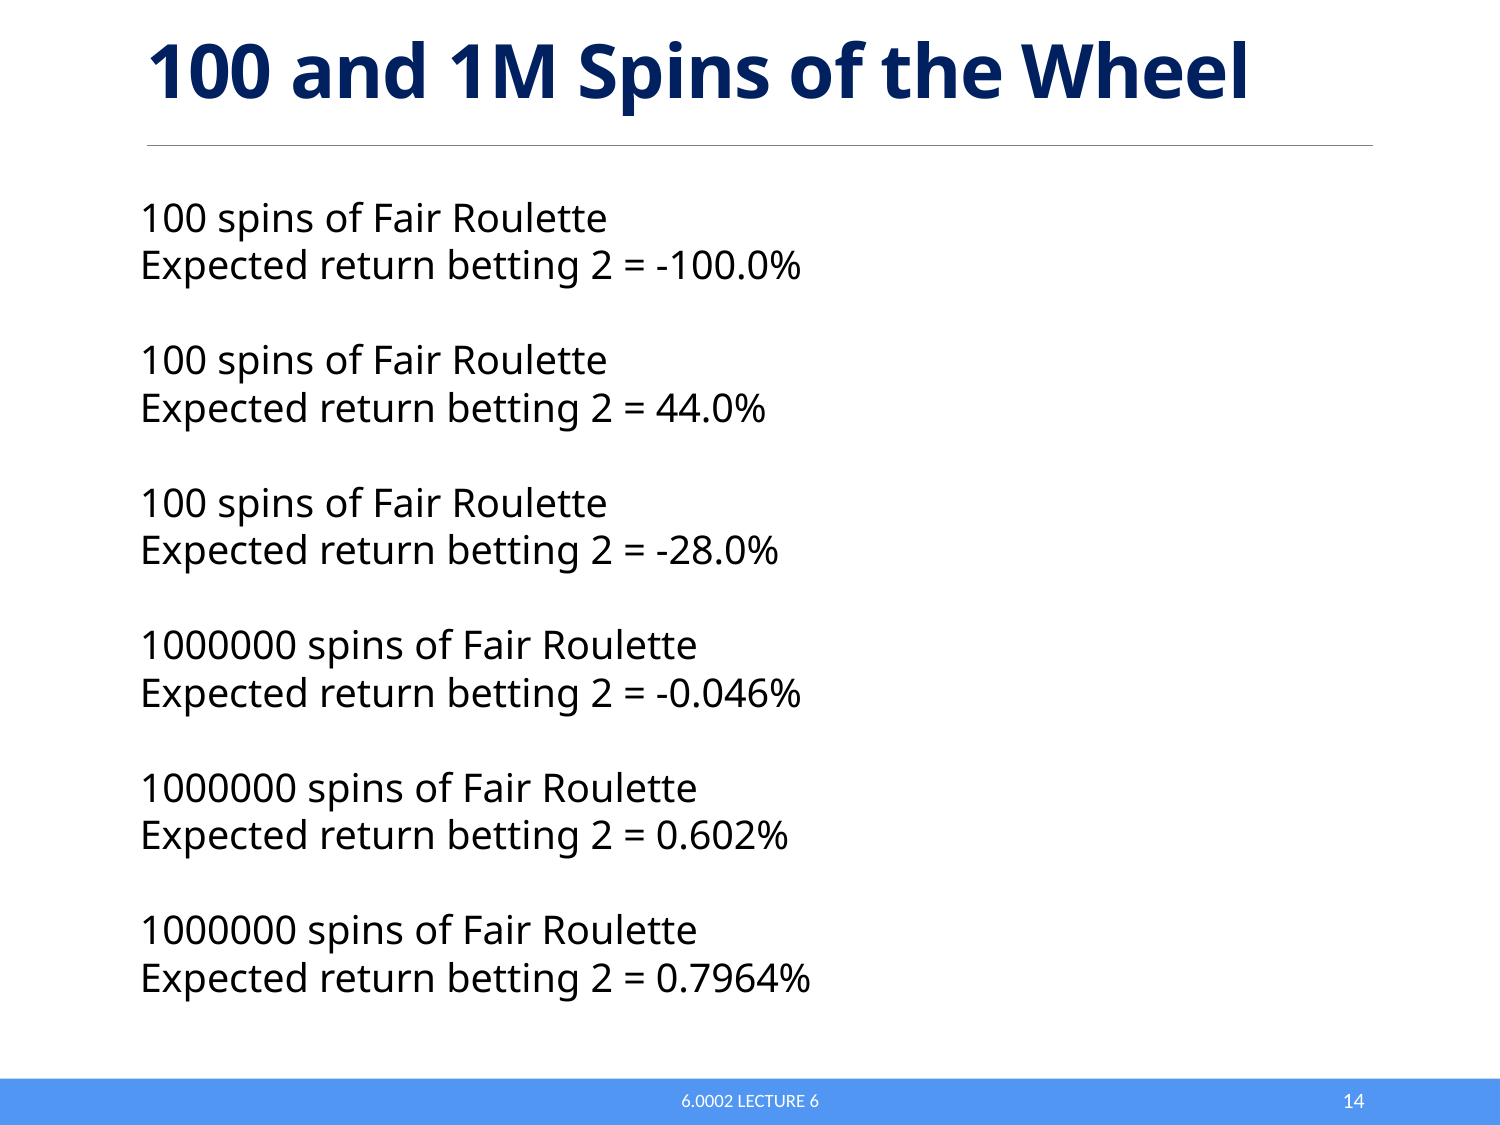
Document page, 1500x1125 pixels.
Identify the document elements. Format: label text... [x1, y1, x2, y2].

footer 6.0002 Lecture 6 [453, 1069, 1047, 1125]
text_box 100 spins of Fair Roulette Expected return betting 2 = -100.0% 100 spins of Fair Roulette Expected return betting 2 = 44.0% 100 spins of Fair Roulette Expected return betting 2 = -28.0% 1000000 spins of Fair Roulette Expected return betting 2 = -0.046% 1000000 spins of Fair Roulette Expected return betting 2 = 0.602% 1000000 spins of Fair Roulette Expected return betting 2 = 0.7964% [125, 185, 1500, 1008]
slide_number 14 [1218, 1069, 1380, 1125]
title 100 and 1M Spins of the Wheel [131, 42, 1369, 122]
